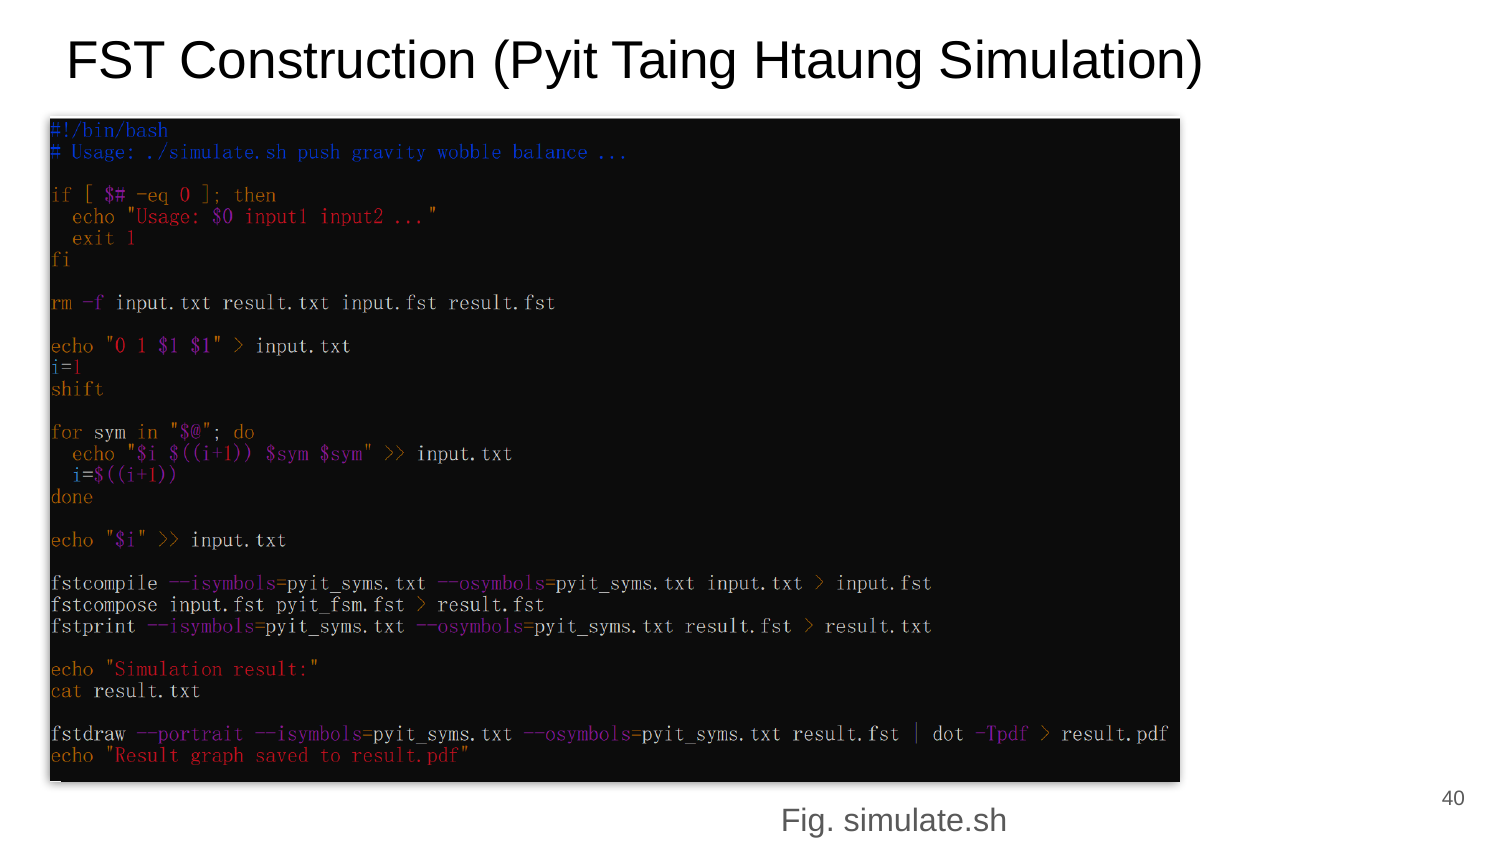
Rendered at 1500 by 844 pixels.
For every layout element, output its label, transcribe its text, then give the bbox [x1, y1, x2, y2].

title FST Construction (Pyit Taing Htaung Simulation) [51, 10, 1449, 105]
slide_number ‹#› [1389, 764, 1480, 830]
picture [49, 116, 1180, 782]
list Fig. simulate.sh [765, 791, 1055, 844]
